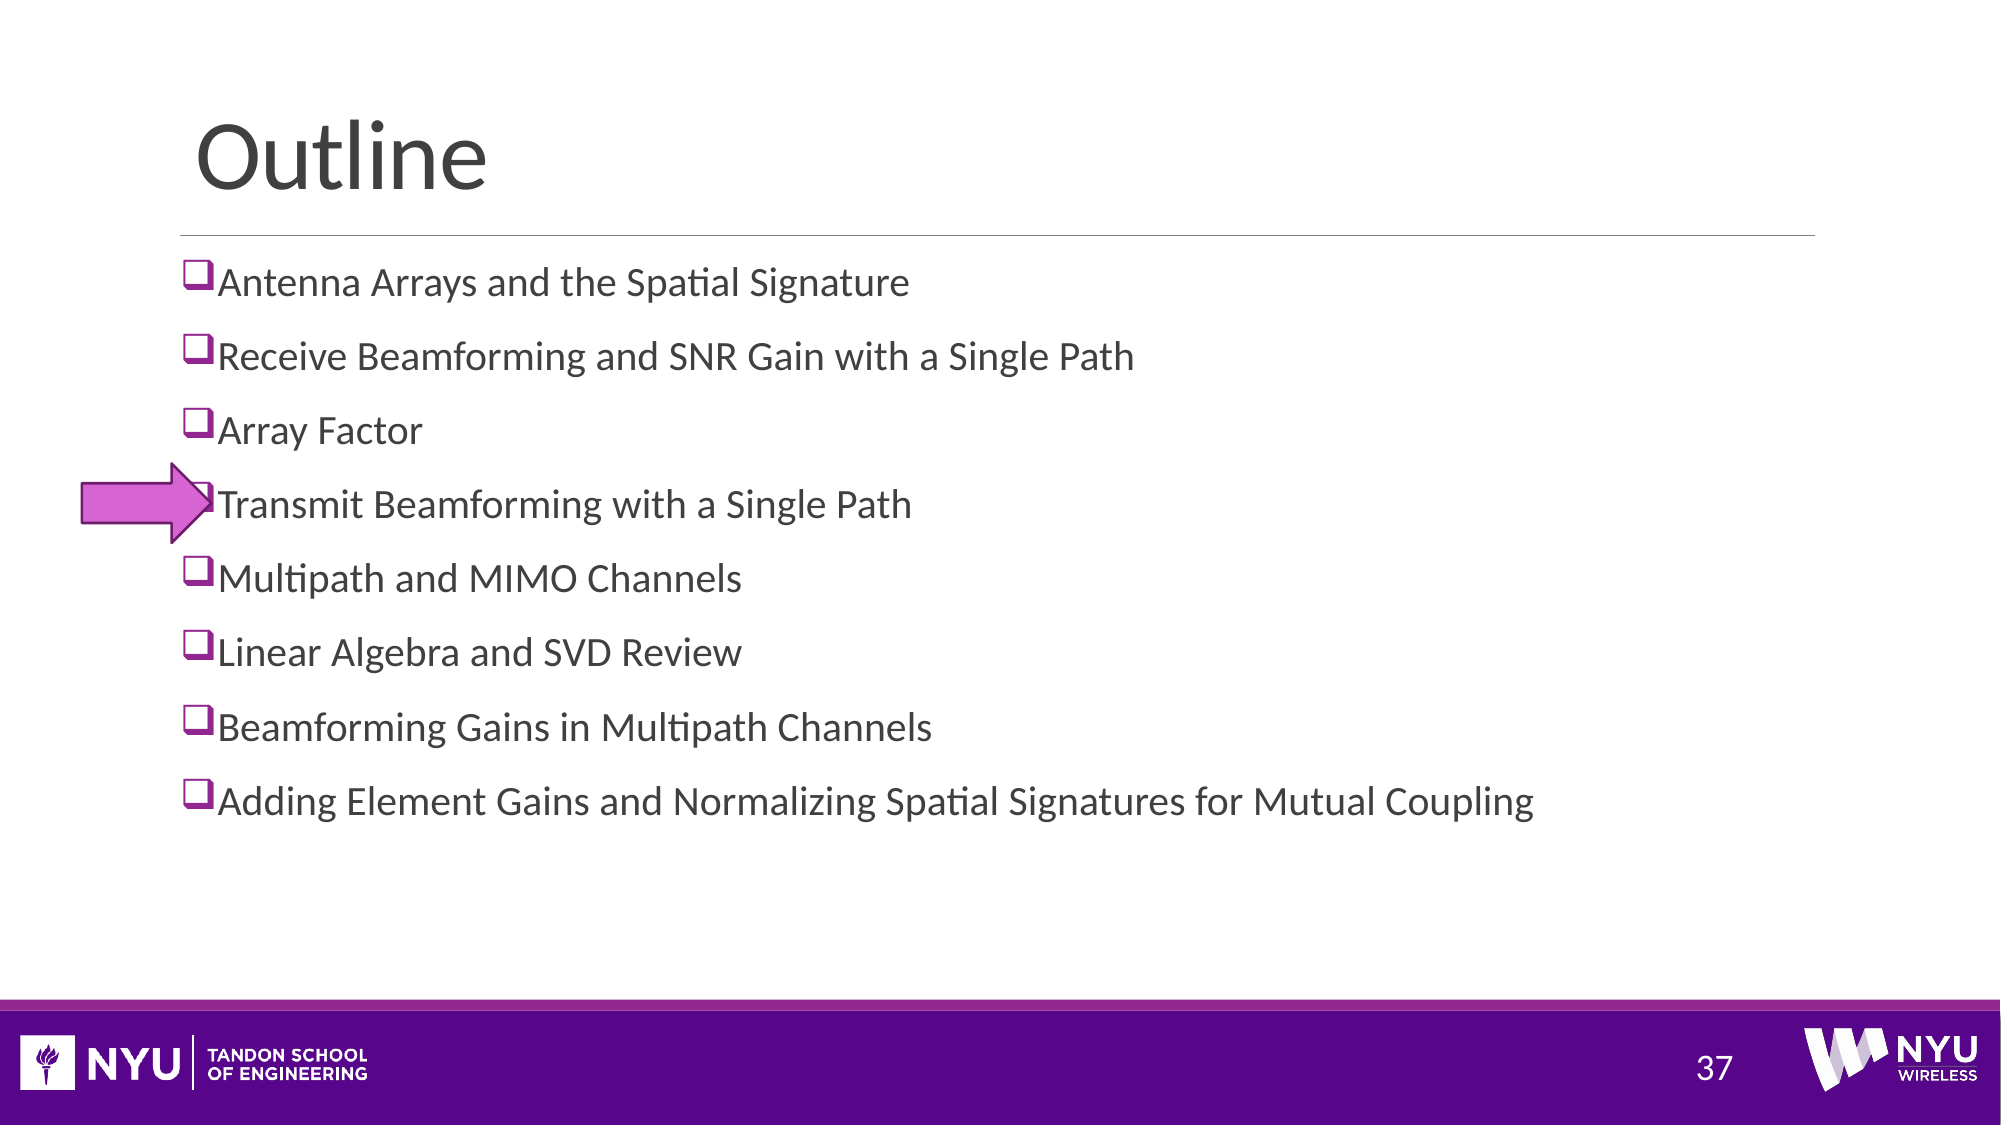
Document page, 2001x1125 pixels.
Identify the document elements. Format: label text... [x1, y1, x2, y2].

slide_number 37 [1533, 1035, 1749, 1096]
text_box [80, 462, 213, 545]
title Outline [180, 47, 1830, 218]
list Antenna Arrays and the Spatial Signature Receive Beamforming and SNR Gain with a Single Path Array Factor Transmit Beamforming with a Single Path Multipath and MIMO Channels Linear Algebra and SVD Review Beamforming Gains in Multipath Channels Adding Element Gains and Normalizing Spatial Signatures for Mutual Coupling [180, 252, 1830, 963]
